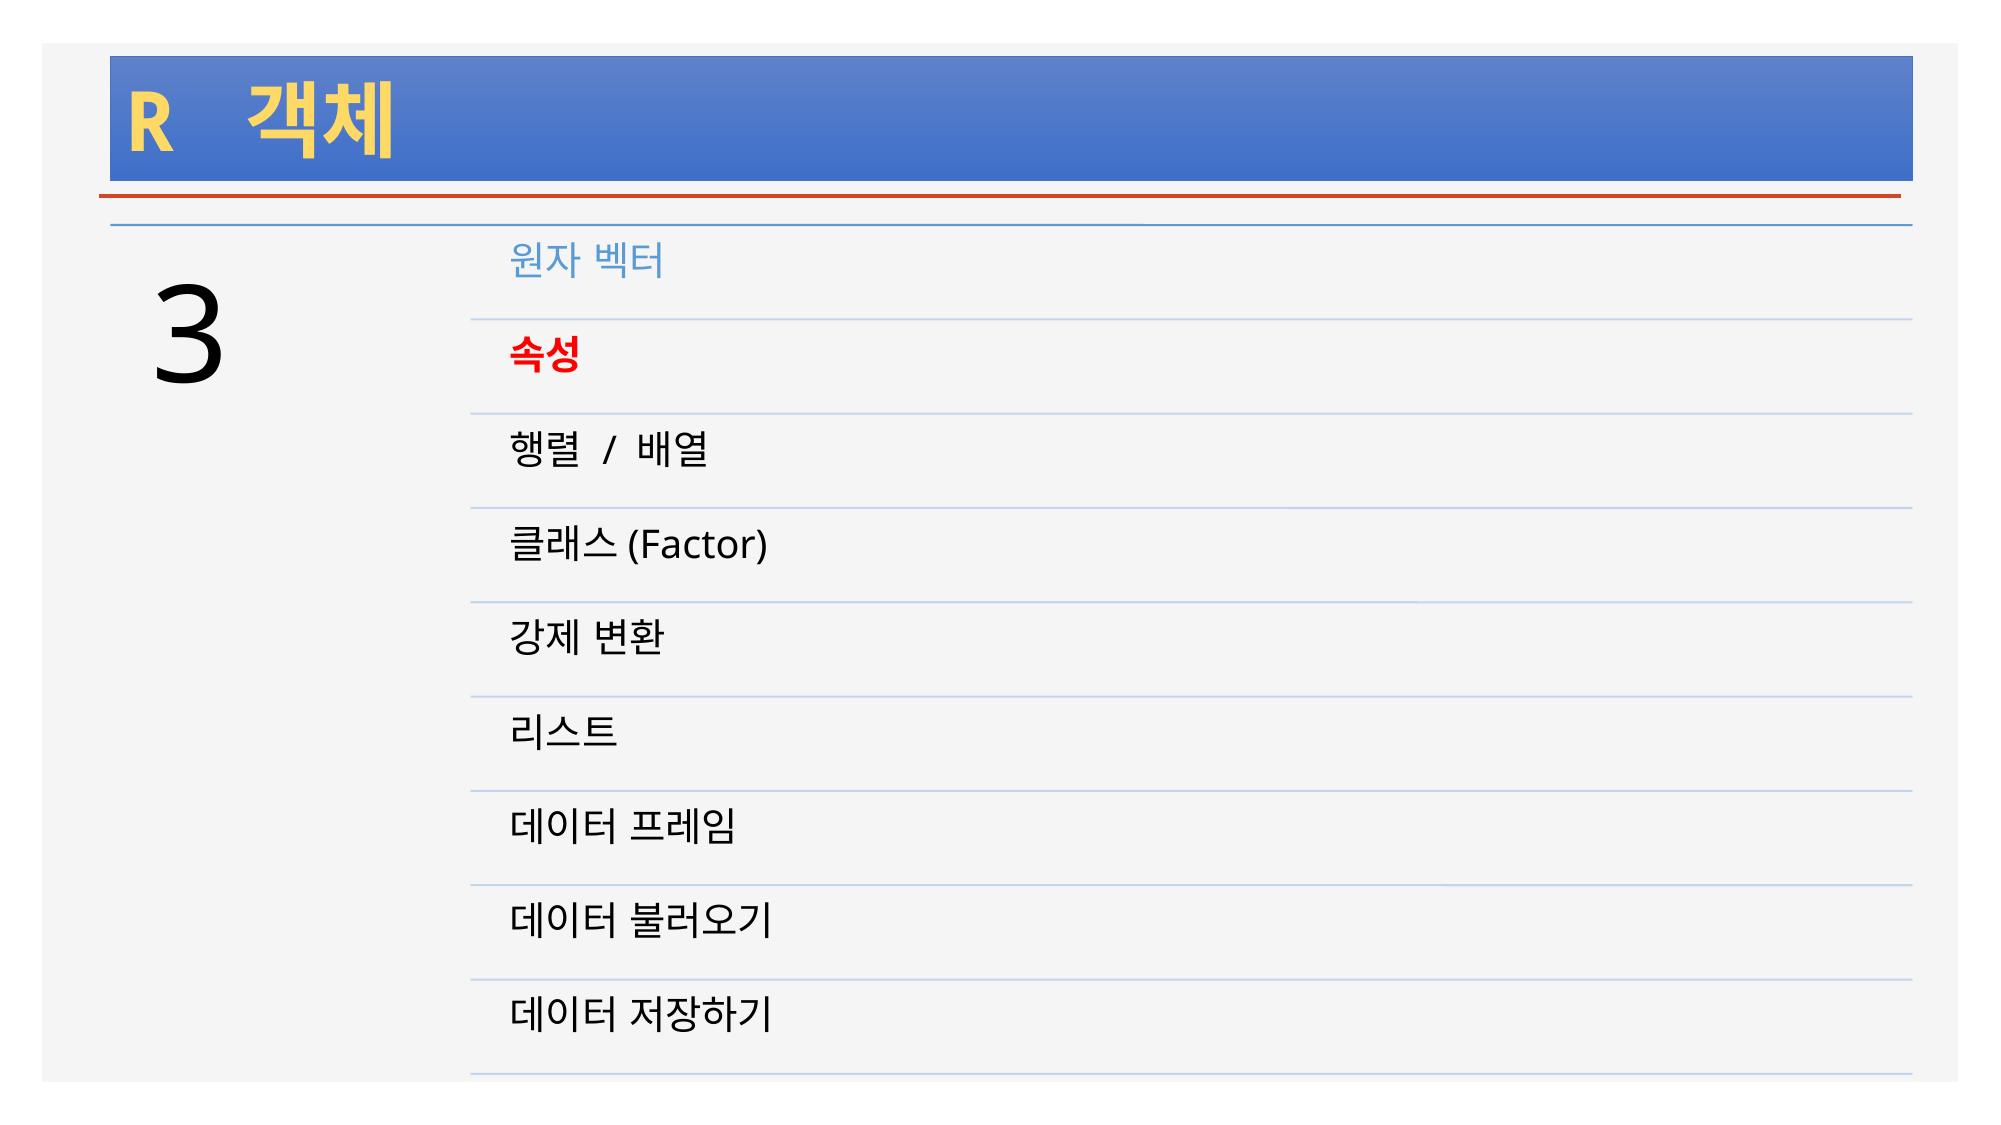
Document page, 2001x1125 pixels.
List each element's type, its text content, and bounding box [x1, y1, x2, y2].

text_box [110, 224, 1913, 1079]
text_box R 객체 [110, 56, 1913, 181]
